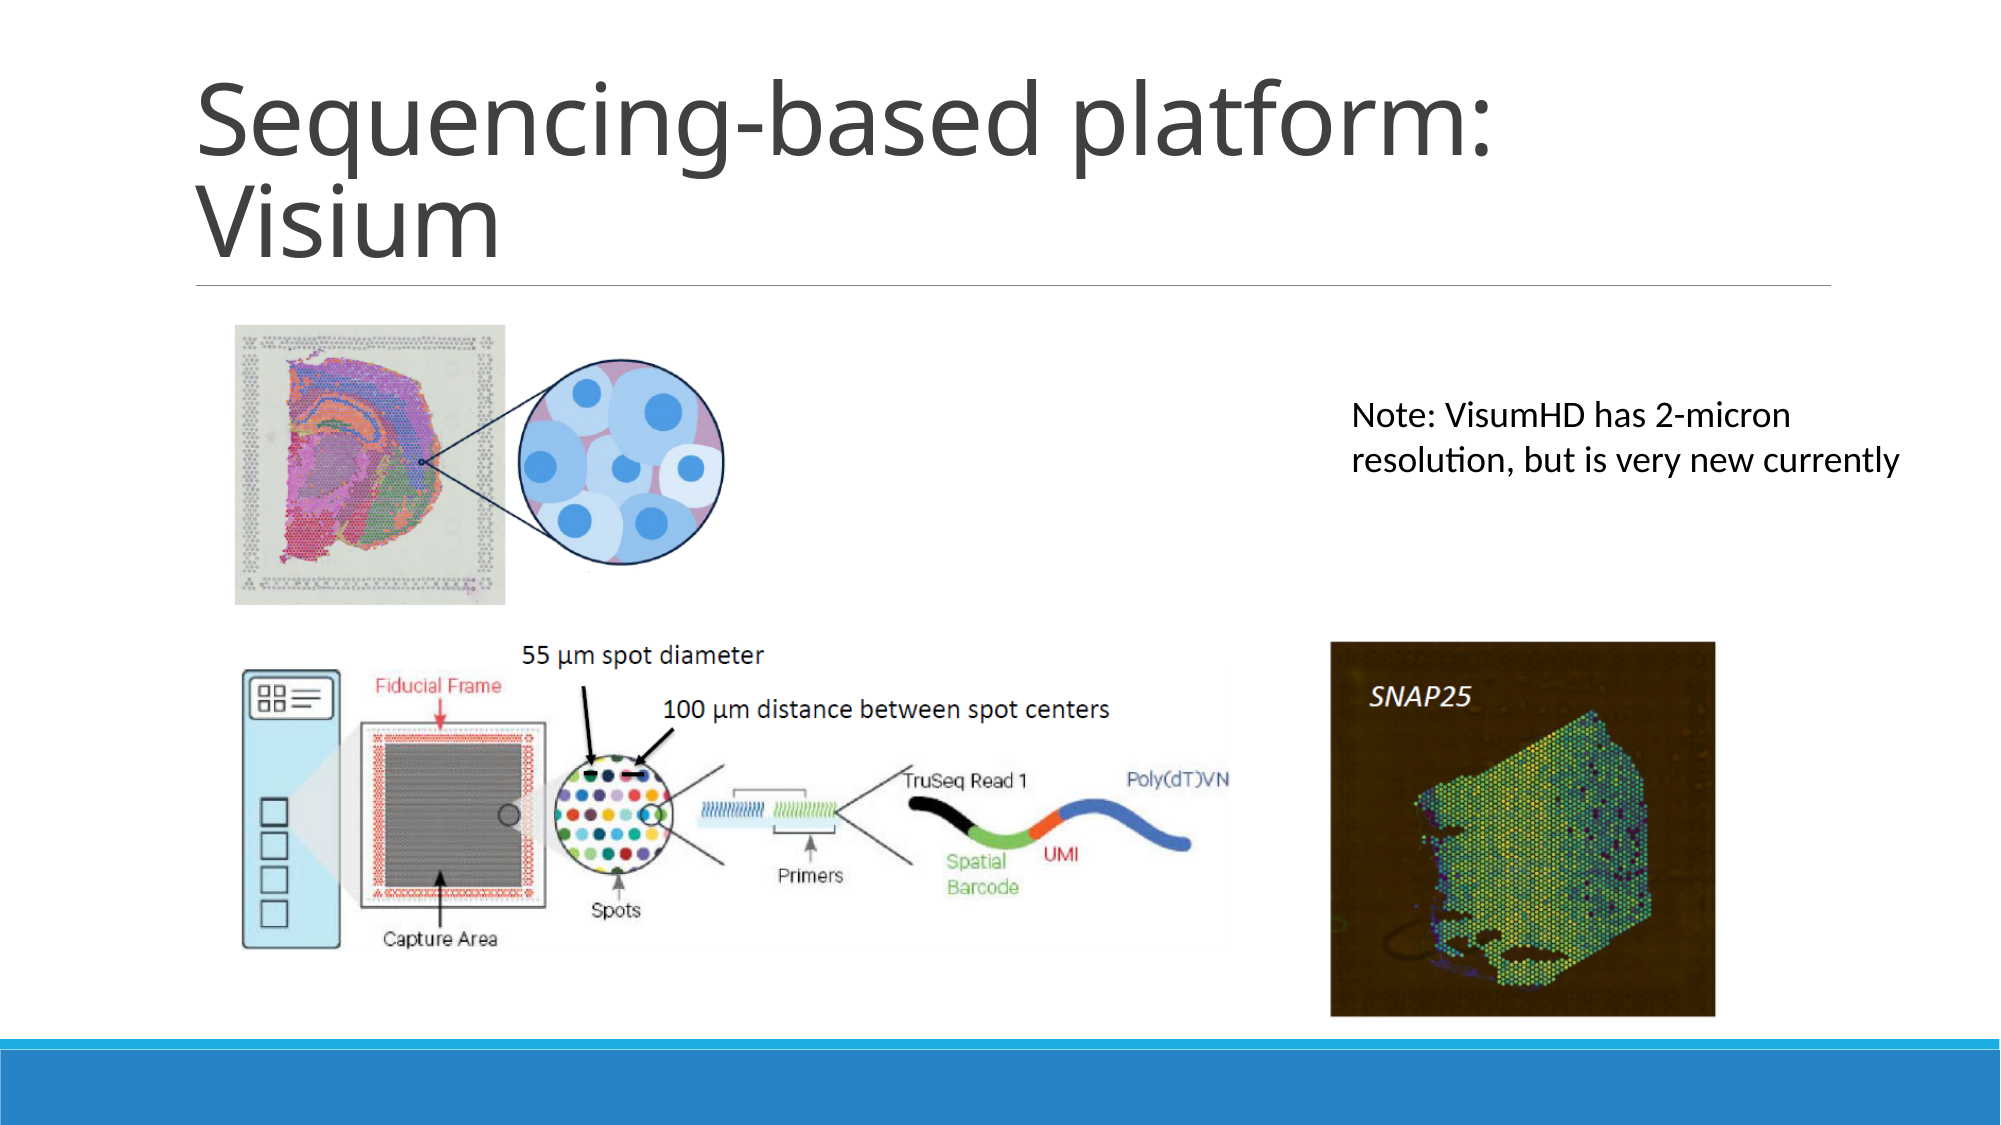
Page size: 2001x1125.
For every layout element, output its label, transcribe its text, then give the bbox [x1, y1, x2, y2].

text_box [203, 611, 1726, 1029]
text_box Note: VisumHD has 2-micron resolution, but is very new currently [1336, 382, 1924, 488]
picture [203, 612, 1727, 1030]
title Sequencing-based platform: Visium [180, 47, 1830, 285]
picture [203, 292, 754, 638]
